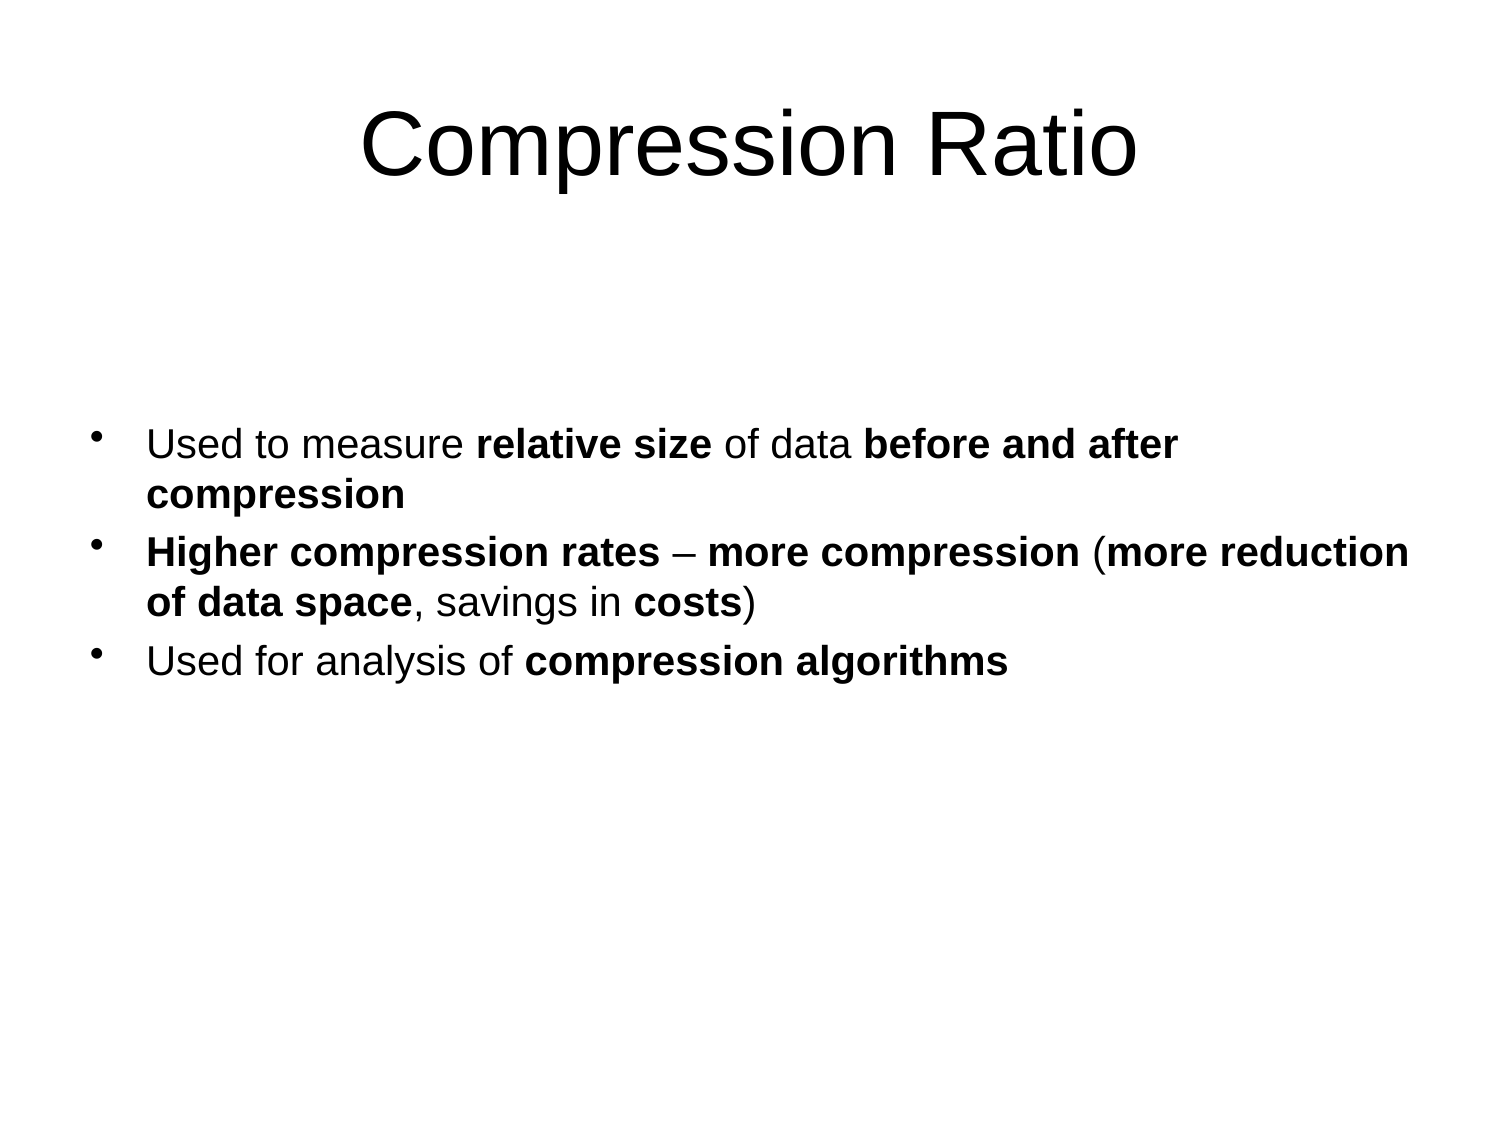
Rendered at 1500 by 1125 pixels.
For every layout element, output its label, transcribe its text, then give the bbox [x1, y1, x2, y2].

title Compression Ratio [74, 44, 1426, 233]
